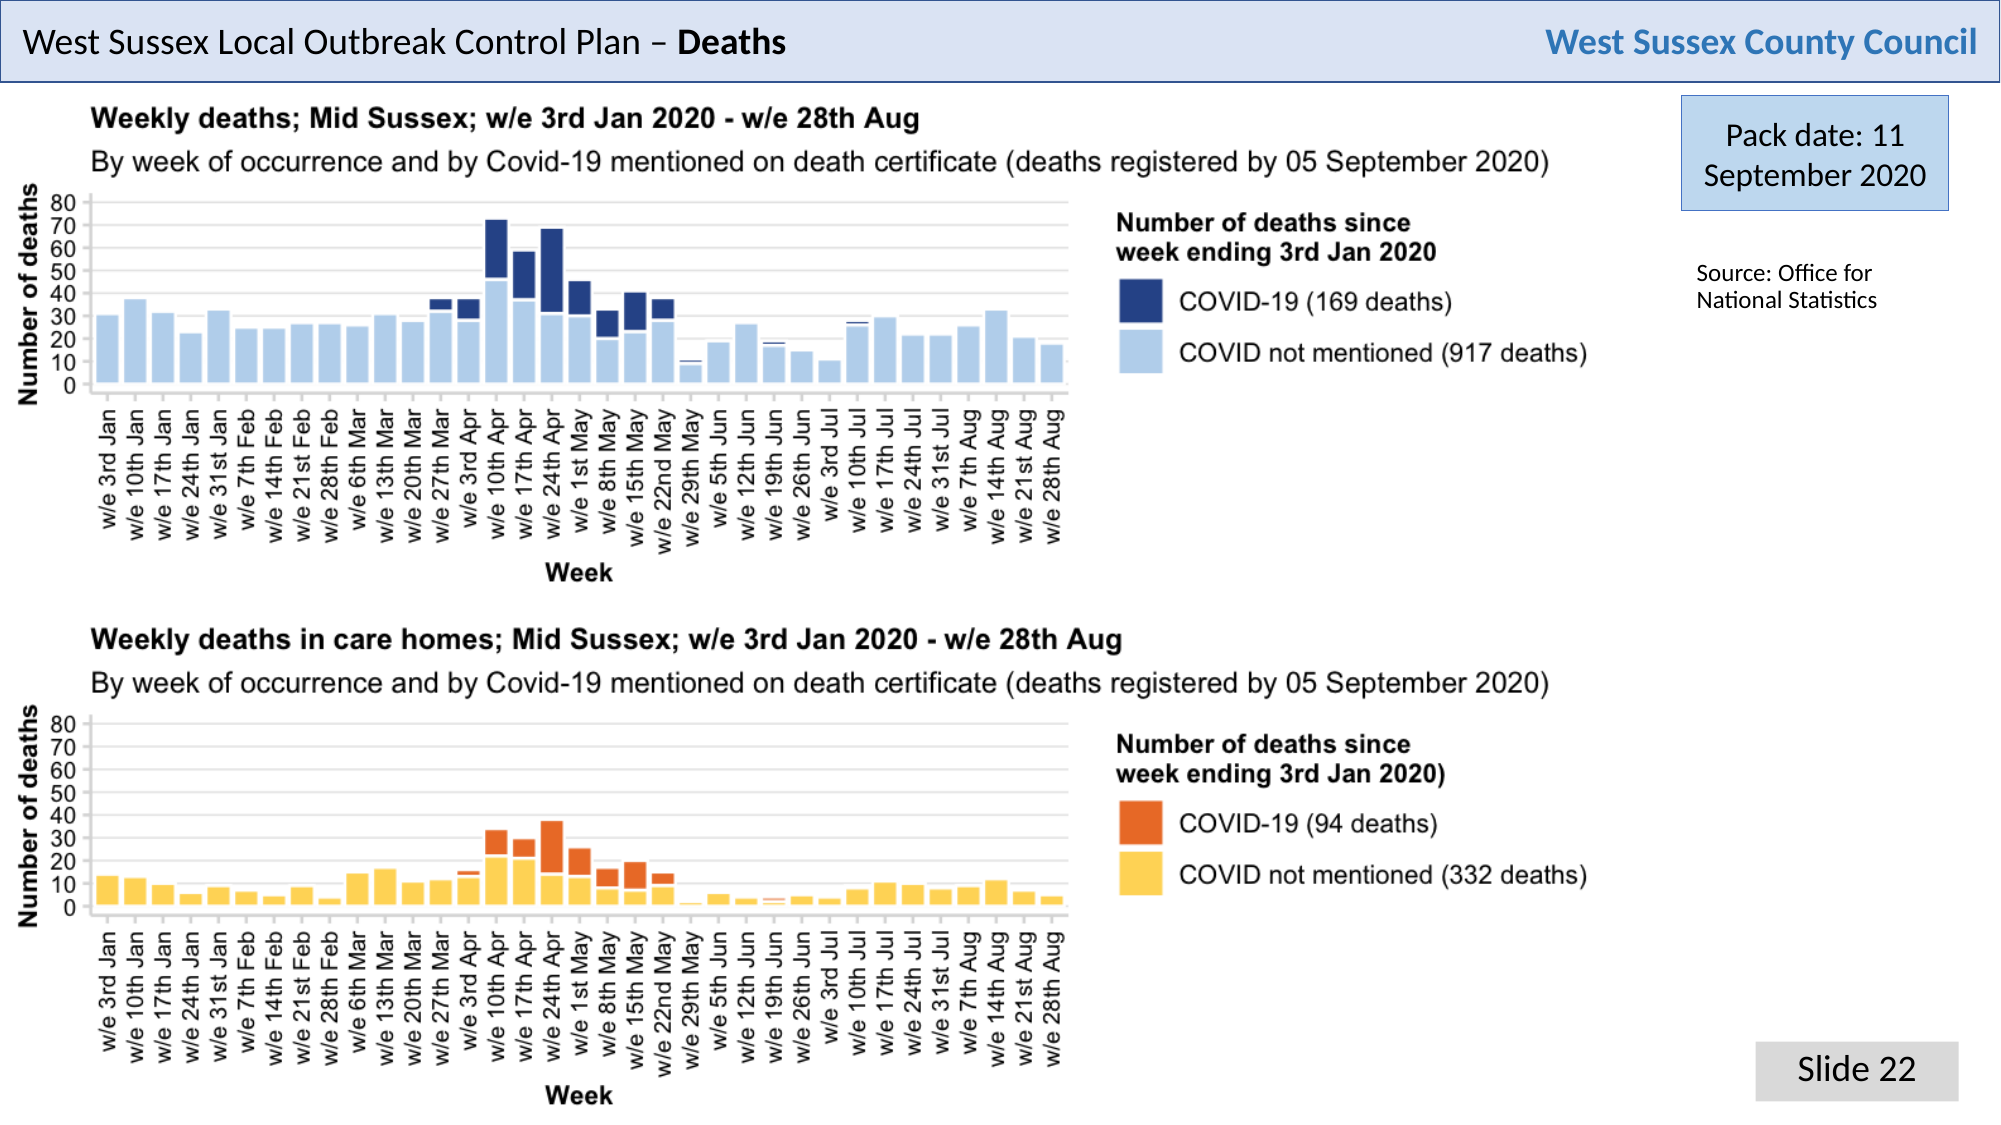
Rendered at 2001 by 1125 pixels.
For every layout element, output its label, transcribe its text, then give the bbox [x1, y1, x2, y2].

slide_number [1681, 95, 1949, 211]
picture [3, 91, 1619, 602]
picture [3, 612, 1619, 1125]
list Slide 22 [1755, 1041, 1959, 1102]
list Source: Office for National Statistics [1681, 252, 1959, 289]
